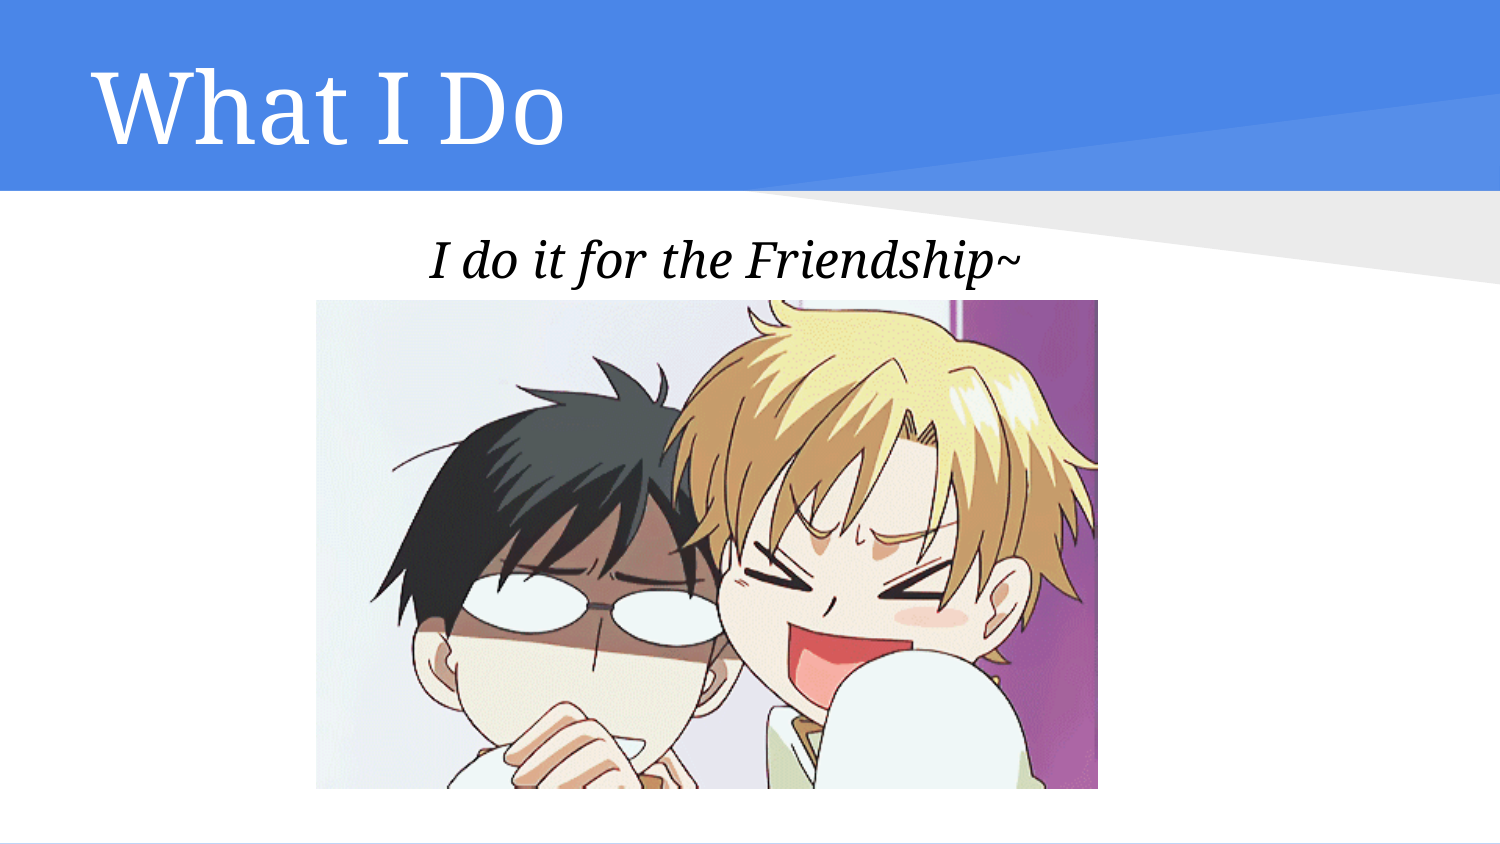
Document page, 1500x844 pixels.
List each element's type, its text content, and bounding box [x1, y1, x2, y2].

picture [316, 300, 1099, 789]
title What I Do [75, 33, 1425, 175]
list I do it for the Friendship~ [42, 213, 1425, 789]
